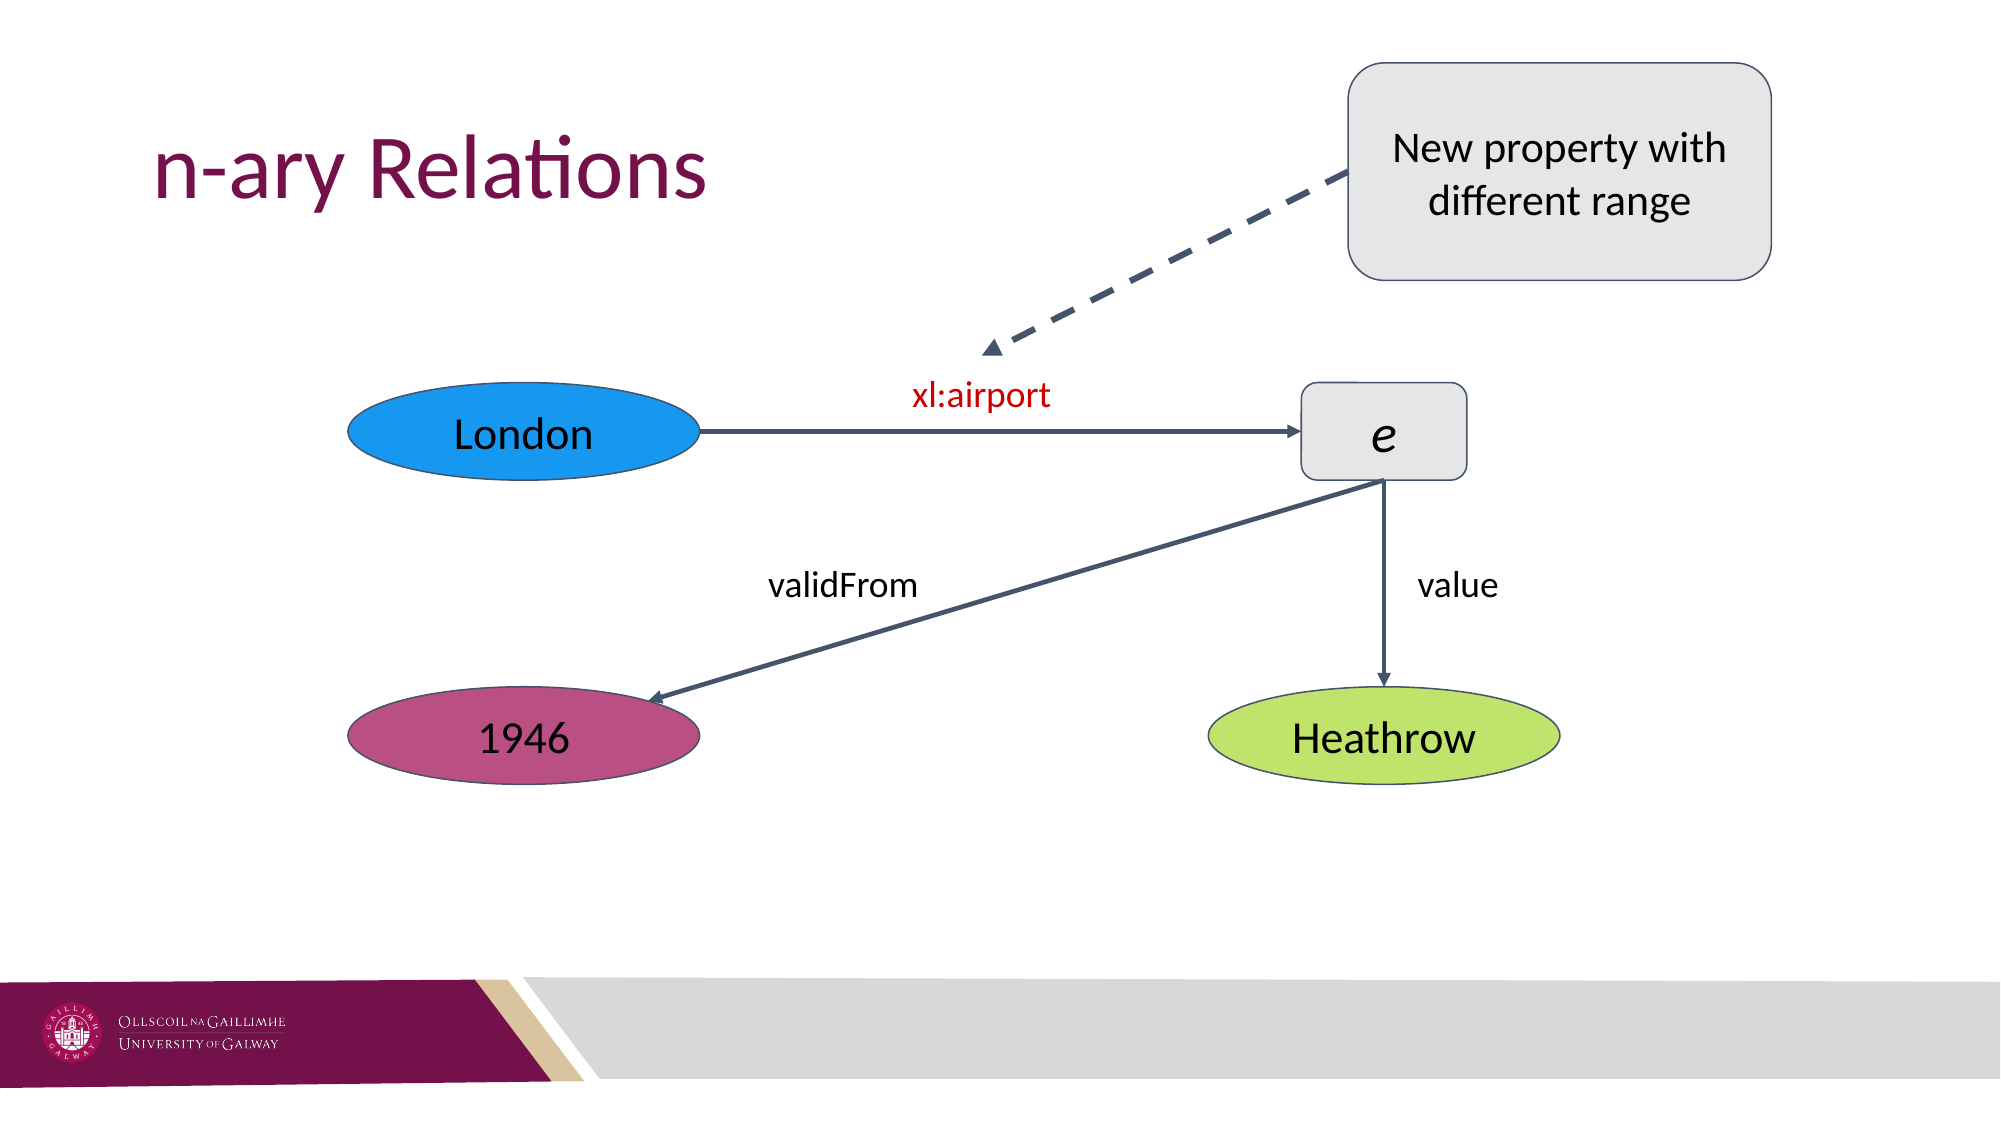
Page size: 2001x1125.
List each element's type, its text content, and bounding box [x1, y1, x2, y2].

text_box London [347, 382, 700, 481]
text_box New property with different range [1348, 62, 1772, 281]
text_box e [1301, 382, 1467, 481]
title n-ary Relations [137, 59, 1863, 278]
text_box value [1402, 545, 1652, 621]
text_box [647, 479, 1385, 702]
text_box Heathrow [1208, 686, 1560, 785]
text_box 1946 [347, 686, 700, 785]
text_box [981, 171, 1349, 356]
picture [42, 1002, 285, 1063]
text_box xl:airport [857, 355, 1107, 429]
